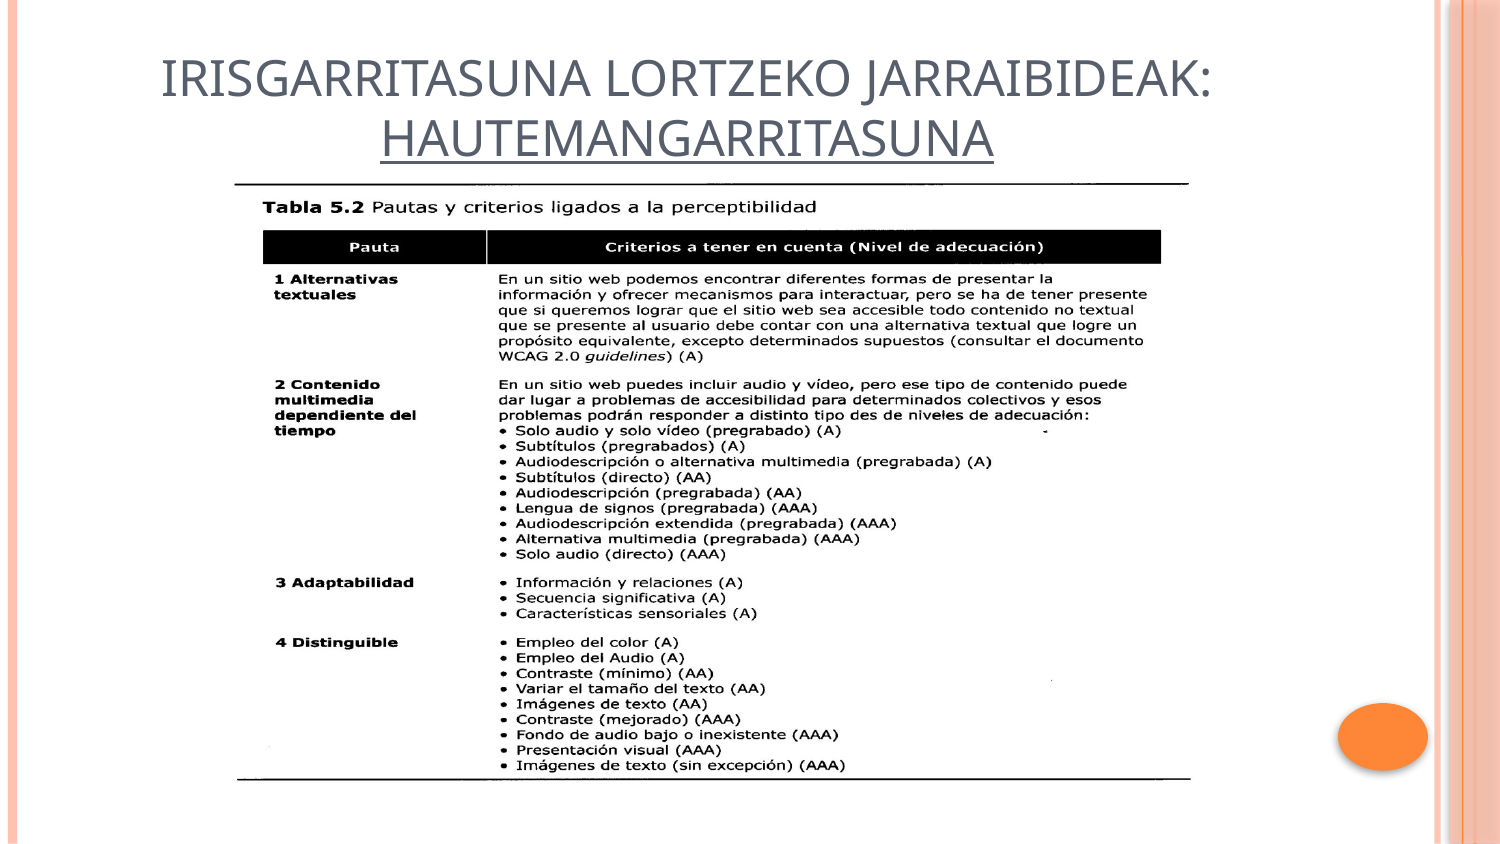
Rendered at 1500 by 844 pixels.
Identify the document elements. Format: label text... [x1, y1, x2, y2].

picture [227, 181, 1212, 781]
list [75, 196, 1300, 797]
title Irisgarritasuna lortzeko jarraibideak: HAUTEMANGARRITASUNA [75, 33, 1300, 175]
